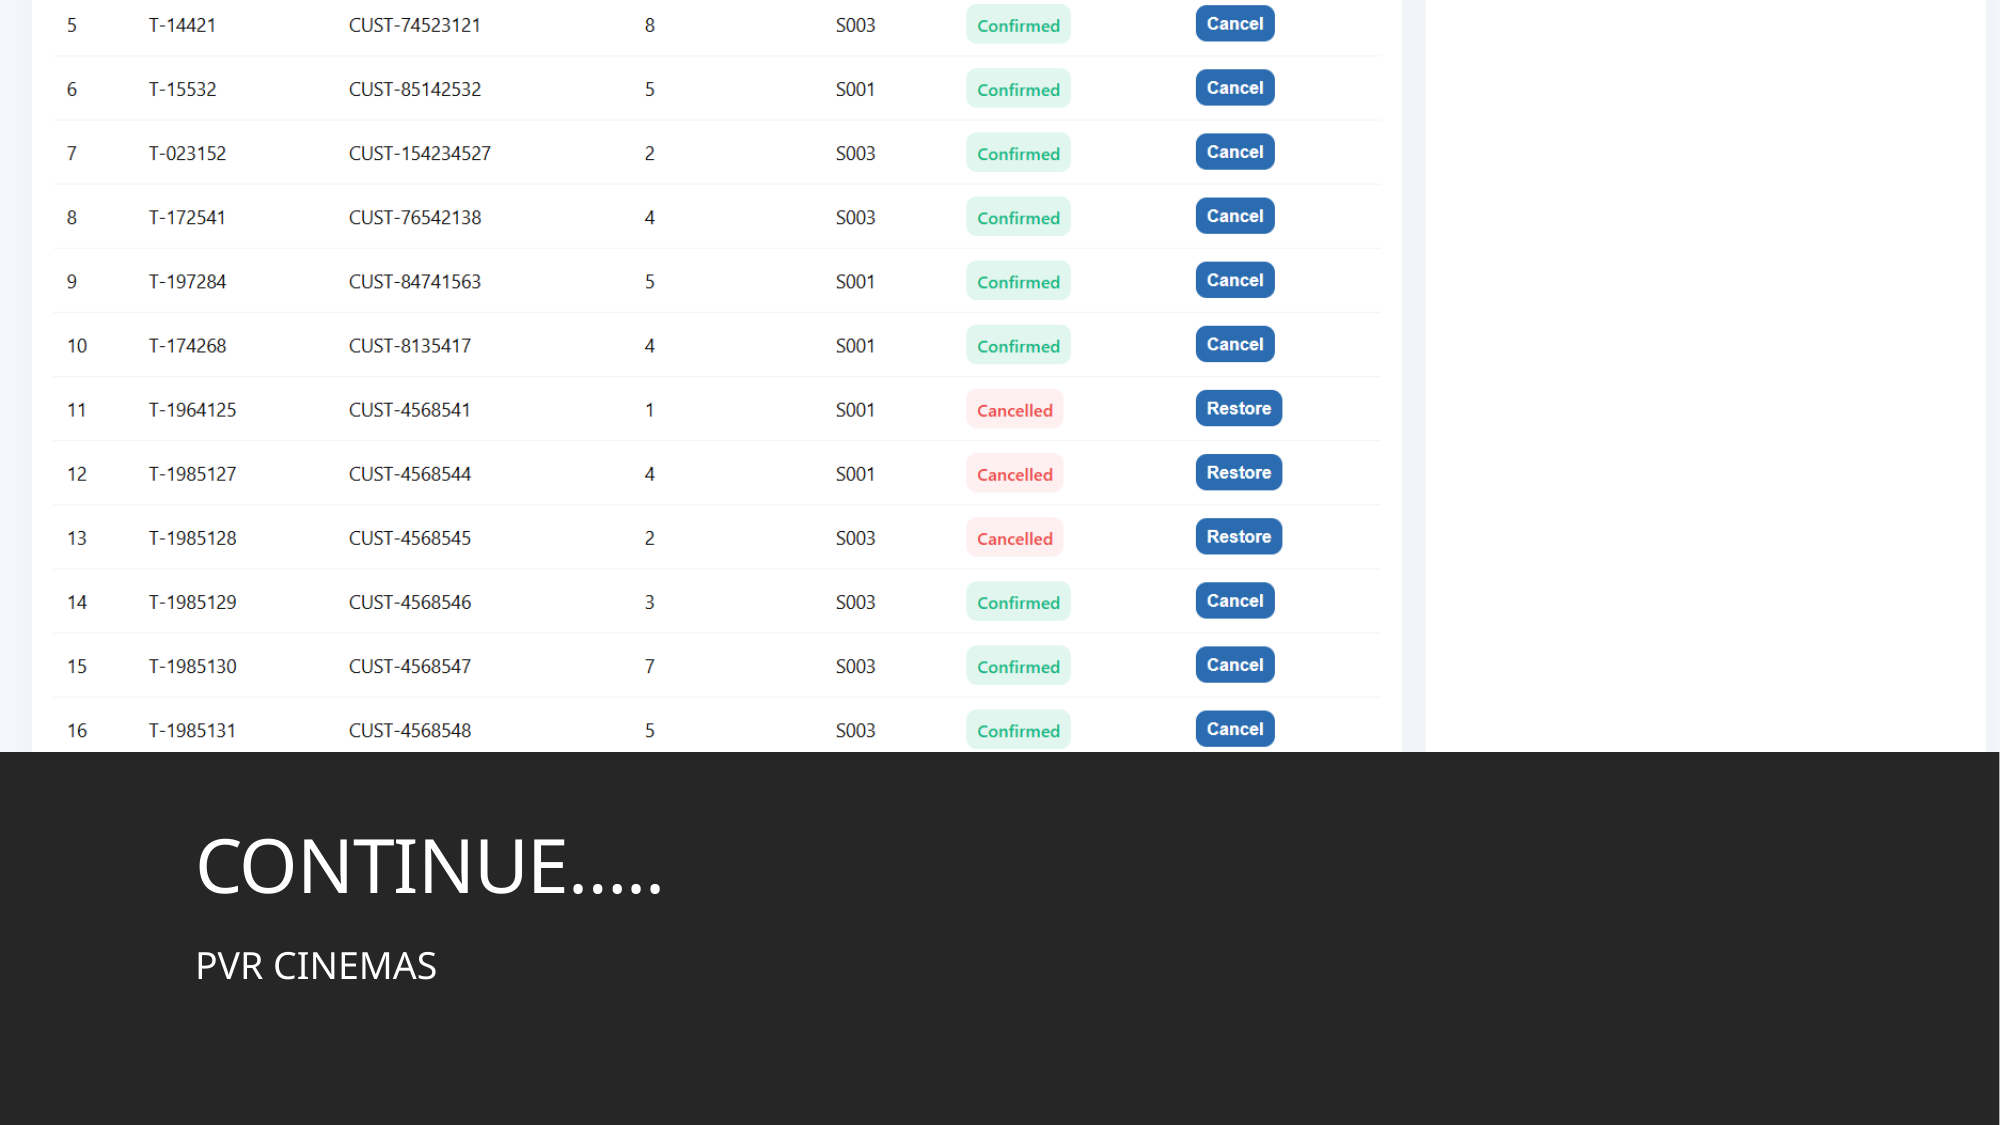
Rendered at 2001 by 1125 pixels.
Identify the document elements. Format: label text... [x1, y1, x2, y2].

title CONTINUE….. [180, 787, 1839, 910]
picture [0, 0, 2000, 752]
list PVR CINEMAS [180, 937, 1839, 1038]
